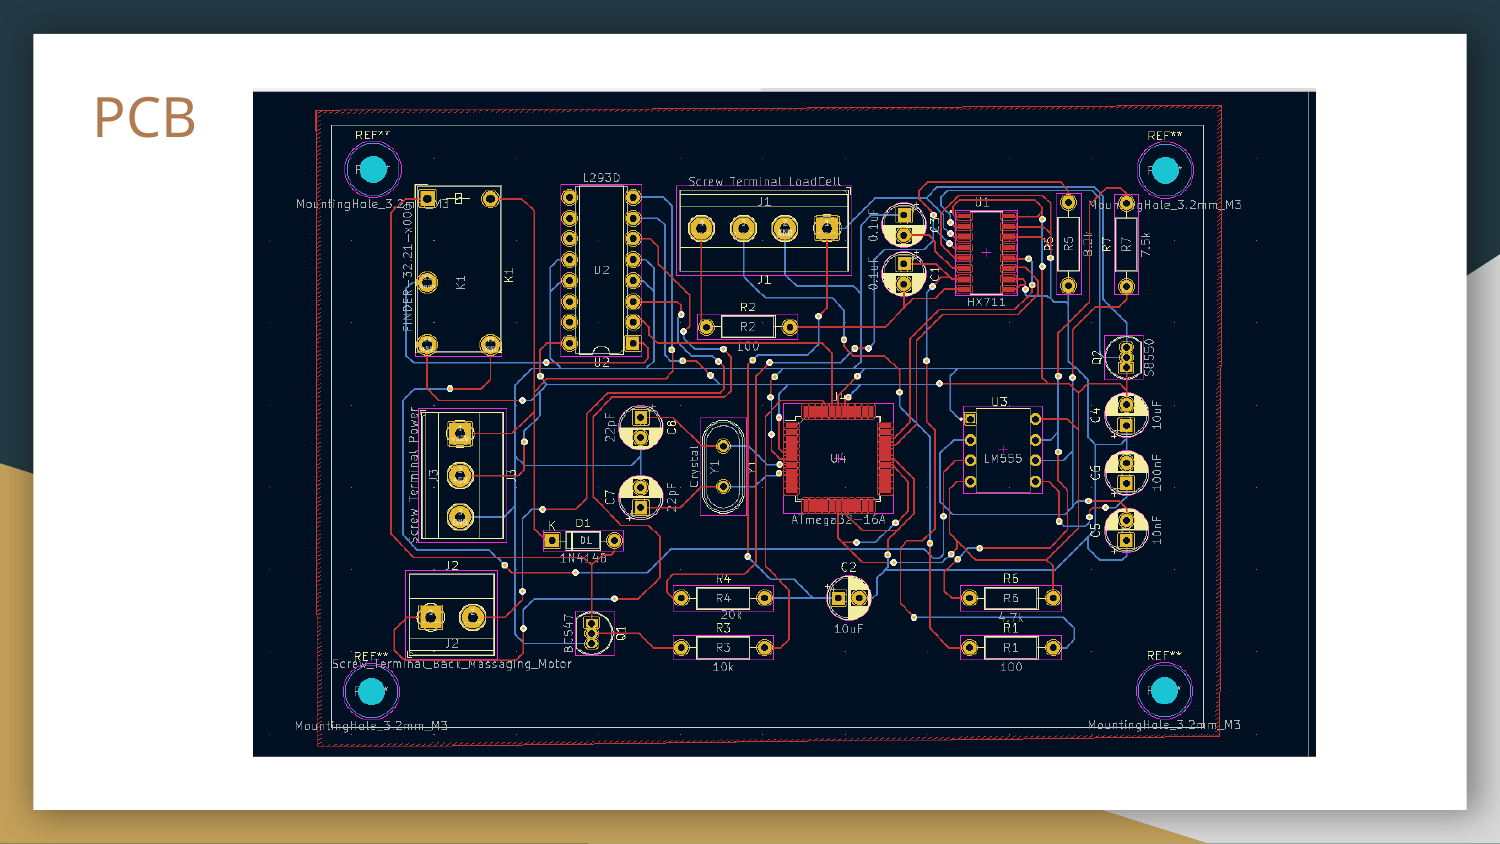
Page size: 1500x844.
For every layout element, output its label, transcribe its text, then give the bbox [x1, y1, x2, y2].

picture [253, 88, 1316, 758]
title PCB [77, 66, 254, 165]
